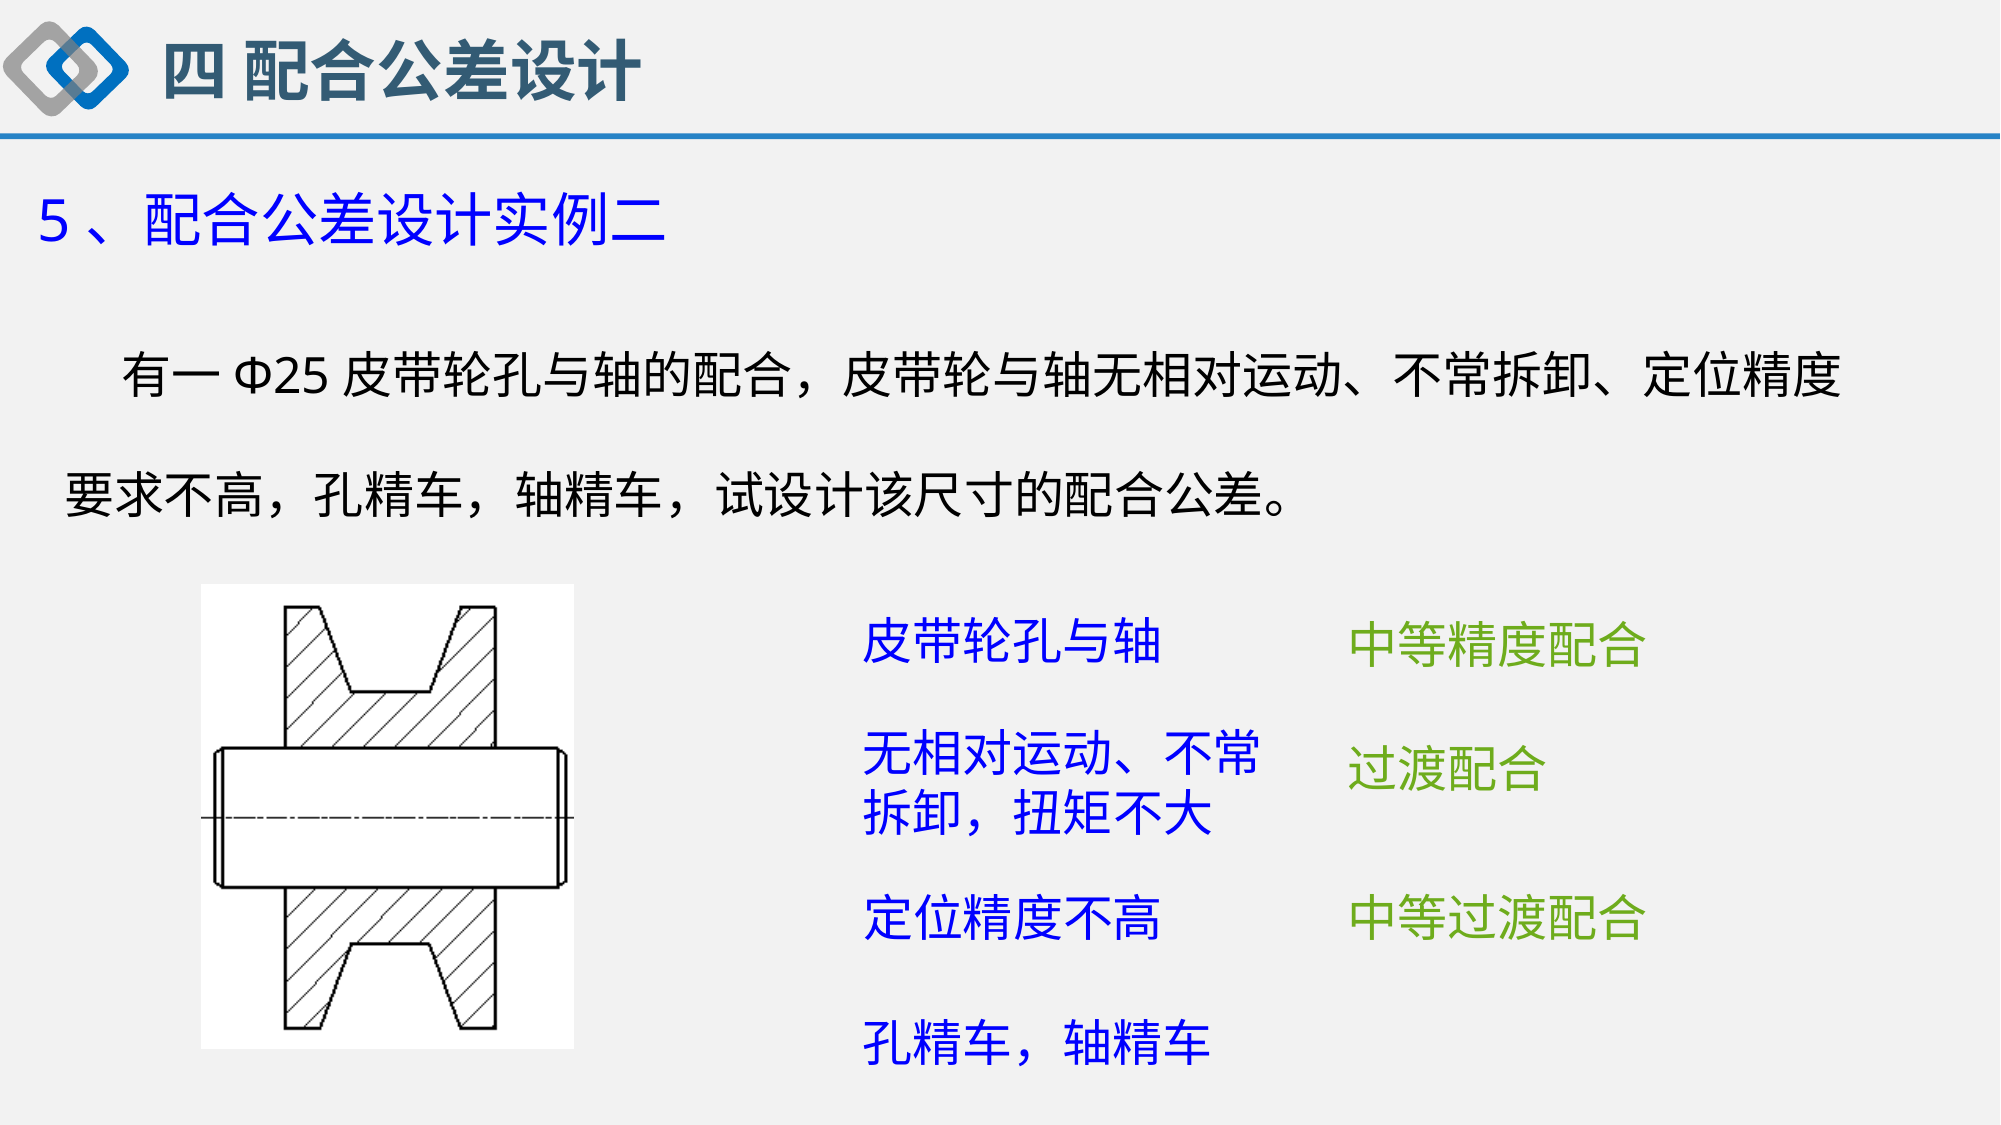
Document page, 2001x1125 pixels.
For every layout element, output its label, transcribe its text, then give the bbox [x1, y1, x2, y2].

text_box 孔精车，轴精车 [848, 1004, 1262, 1080]
text_box 定位精度不高 [848, 879, 1179, 955]
text_box 5、配合公差设计实例二 [23, 175, 683, 261]
text_box 过渡配合 [1332, 730, 1563, 806]
text_box 中等过渡配合 [1332, 879, 1663, 955]
text_box 无相对运动、不常拆卸，扭矩不大 [848, 714, 1309, 849]
text_box 有一Φ25皮带轮孔与轴的配合，皮带轮与轴无相对运动、不常拆卸、定位精度要求不高，孔精车，轴精车，试设计该尺寸的配合公差。 [49, 275, 1902, 531]
text_box 四 配合公差设计 [146, 0, 1038, 144]
text_box 中等精度配合 [1332, 606, 1663, 682]
text_box 皮带轮孔与轴 [848, 601, 1215, 677]
picture [201, 584, 574, 1050]
